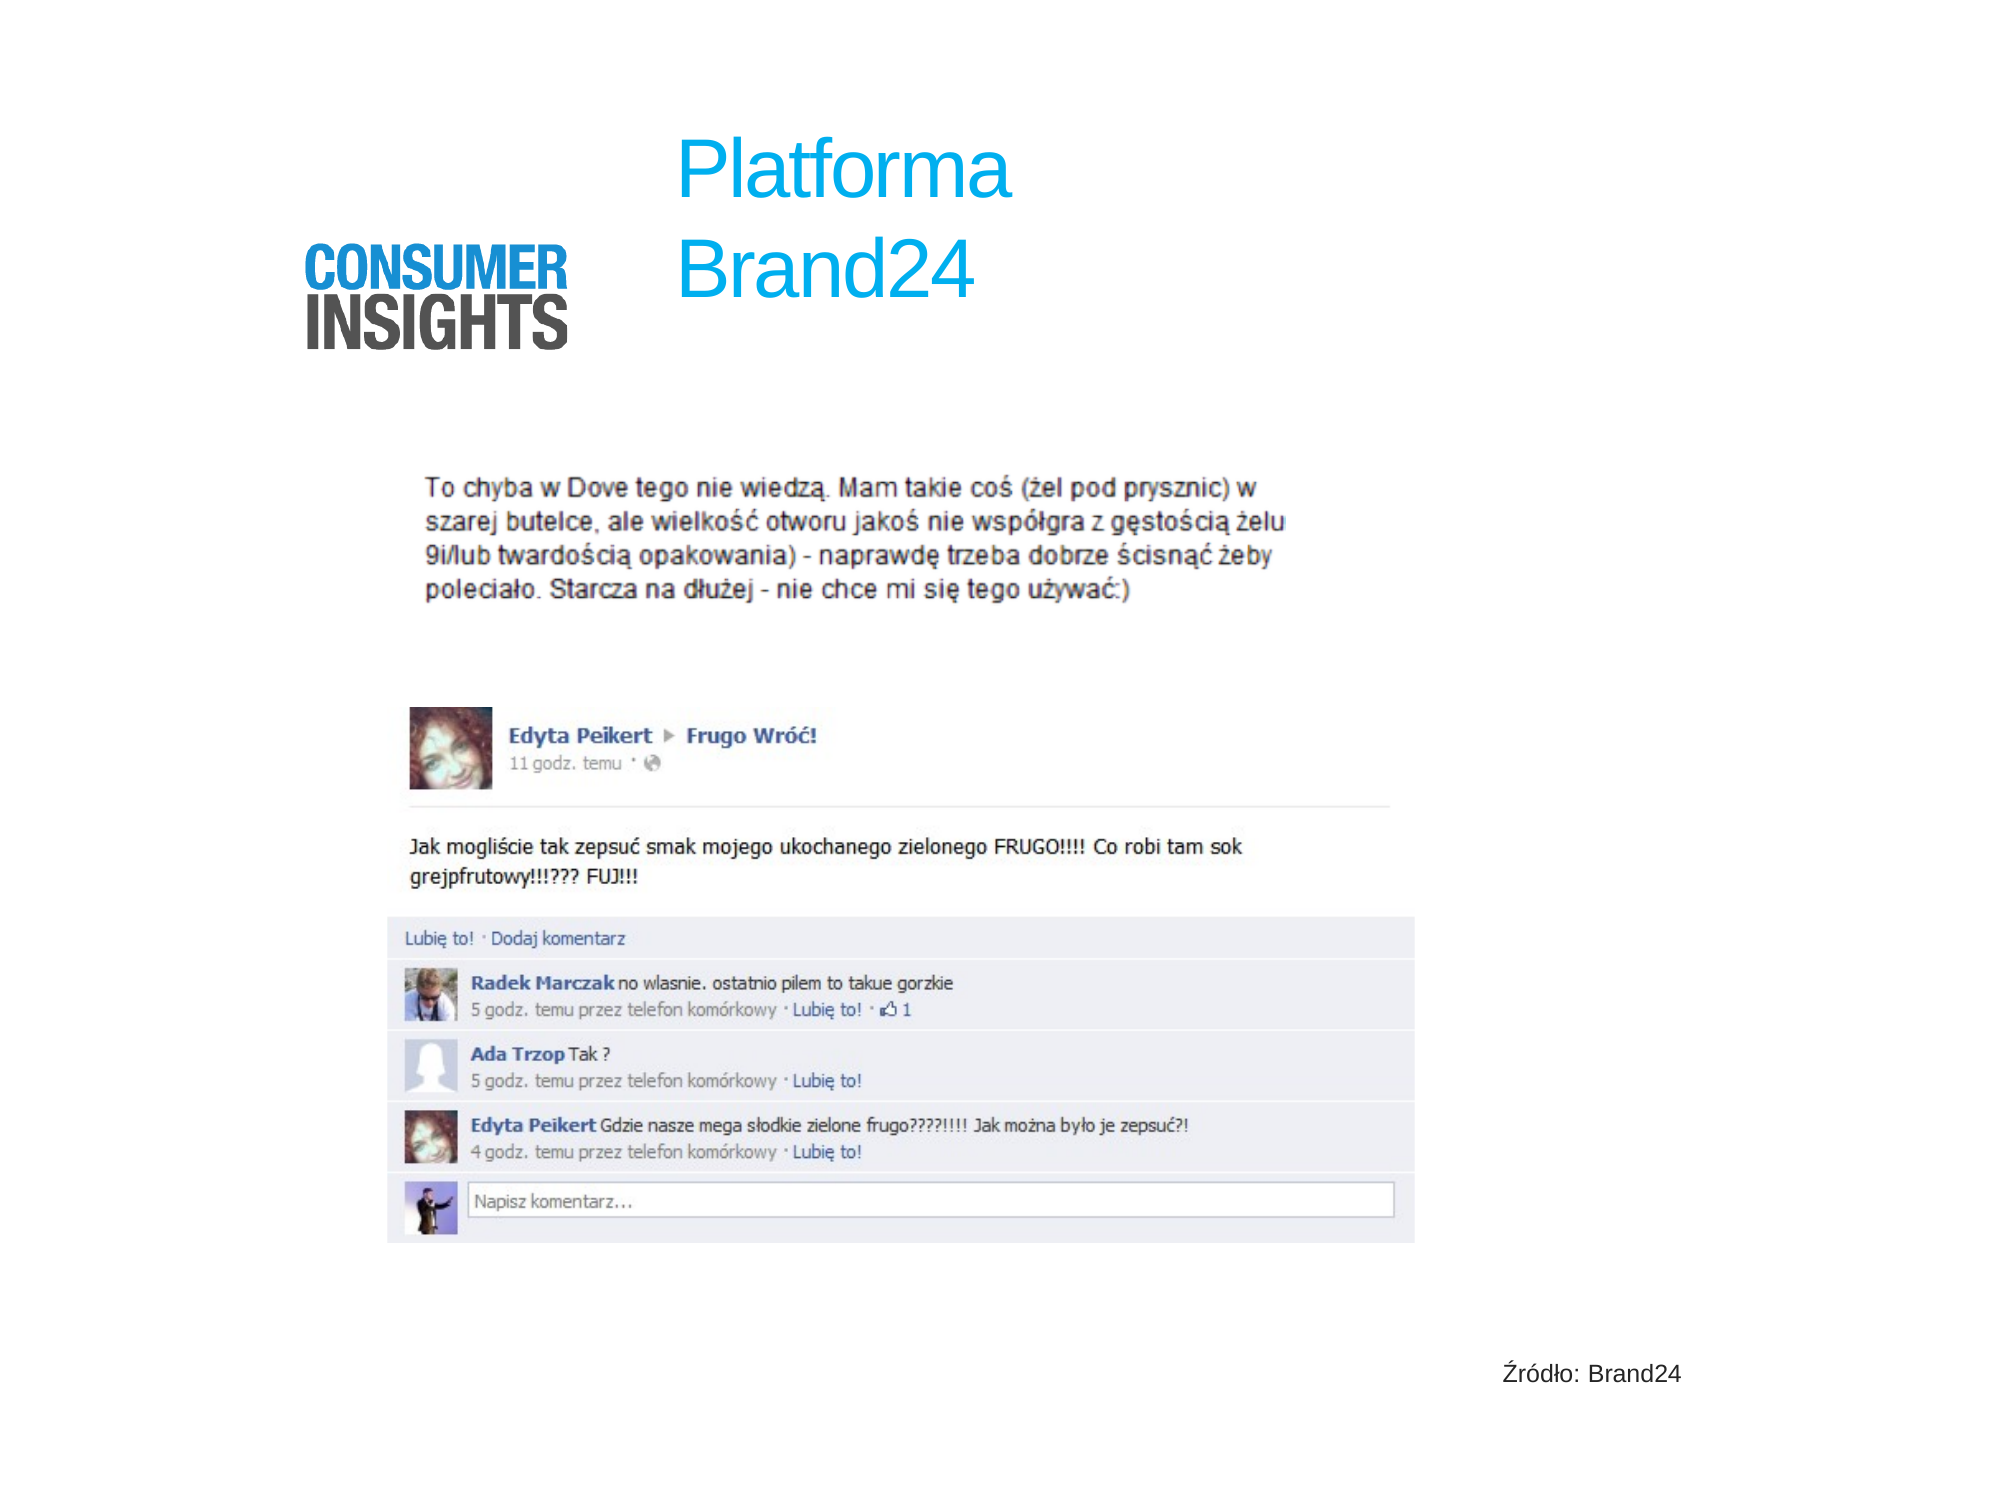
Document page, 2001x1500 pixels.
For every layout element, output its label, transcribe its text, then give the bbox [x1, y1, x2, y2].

text_box [387, 707, 1415, 1243]
text_box [423, 473, 1286, 606]
text_box Źródło: Brand24 [1500, 1355, 1684, 1388]
title Platforma Brand24 [667, 111, 1333, 365]
text_box [305, 243, 568, 350]
